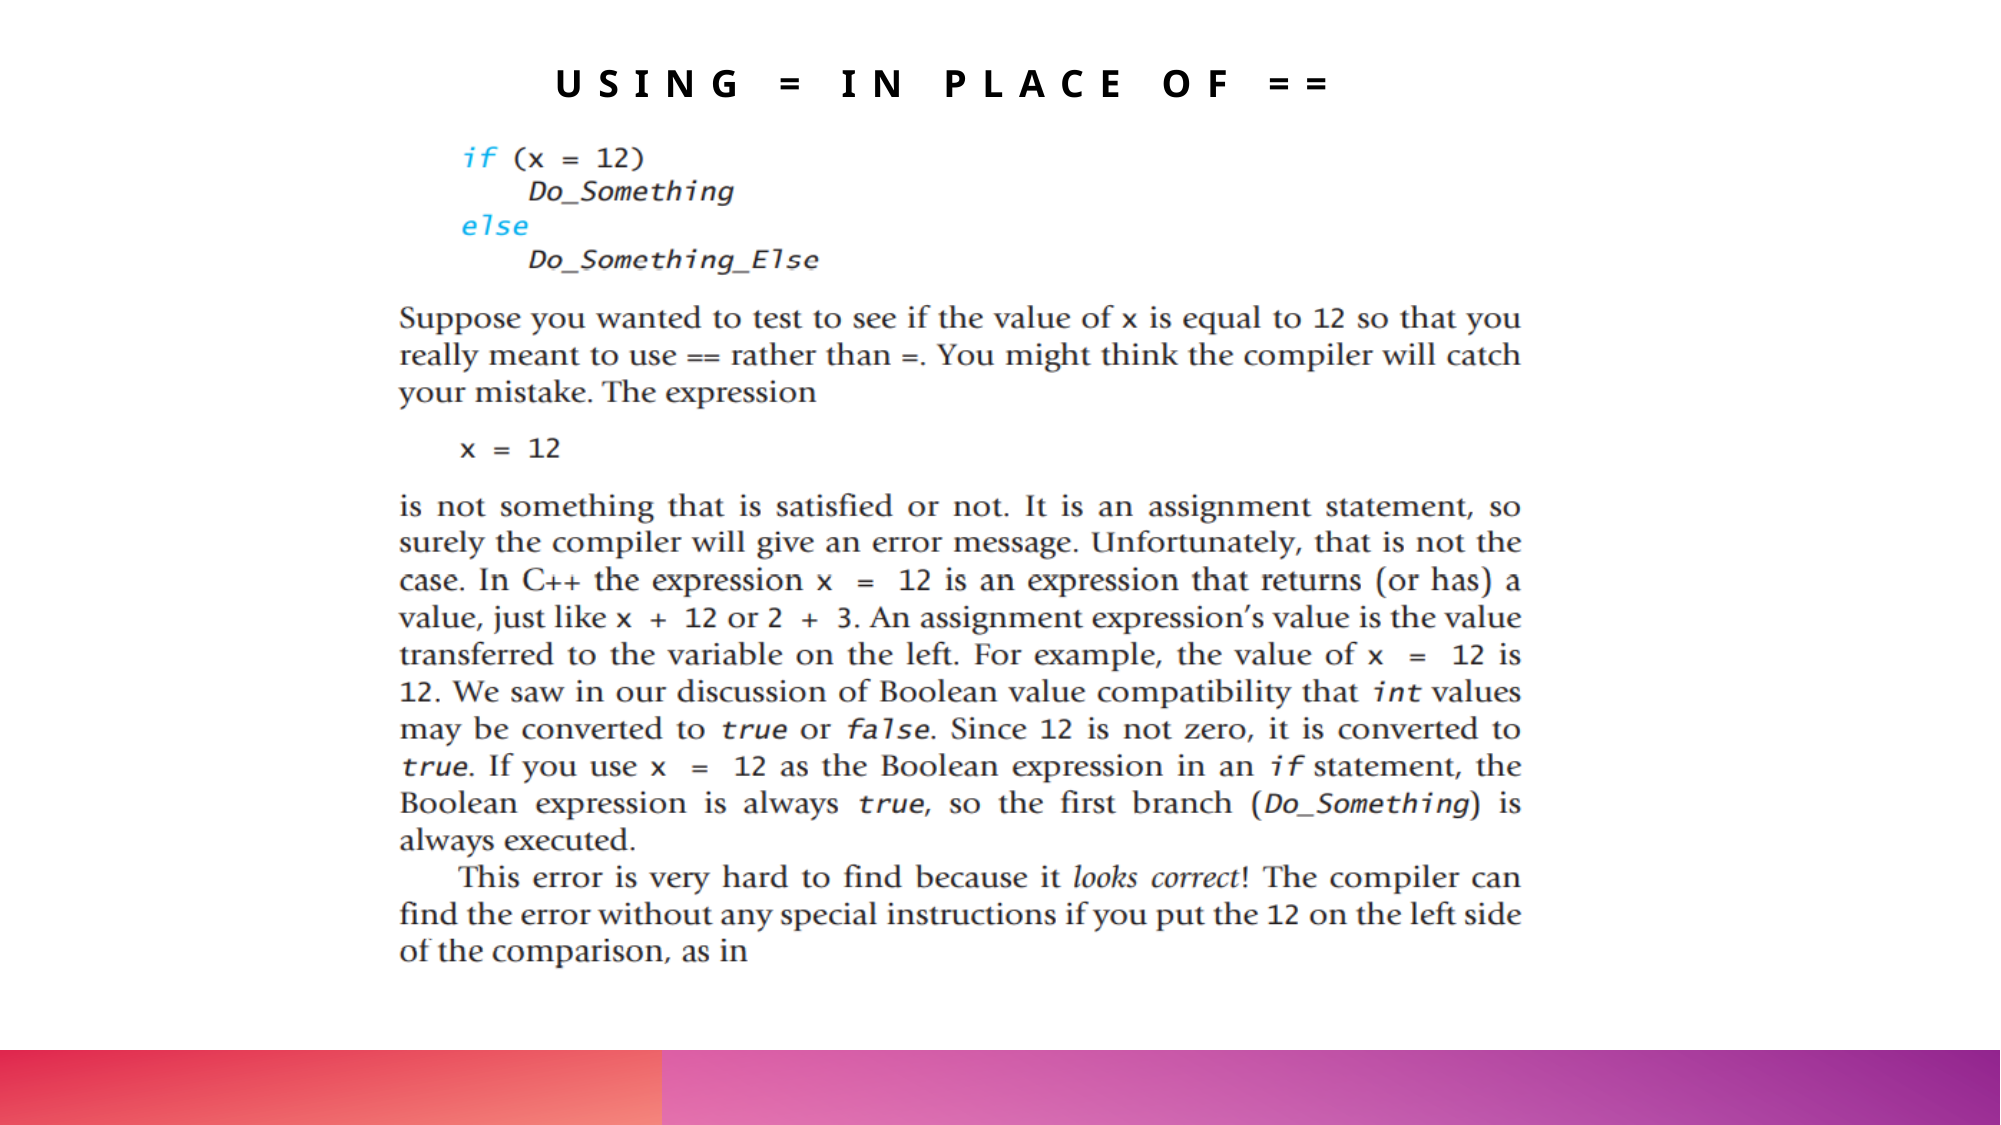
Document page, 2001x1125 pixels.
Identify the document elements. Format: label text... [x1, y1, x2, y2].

title Using = in place of == [191, 27, 1692, 105]
picture [341, 133, 1659, 1037]
